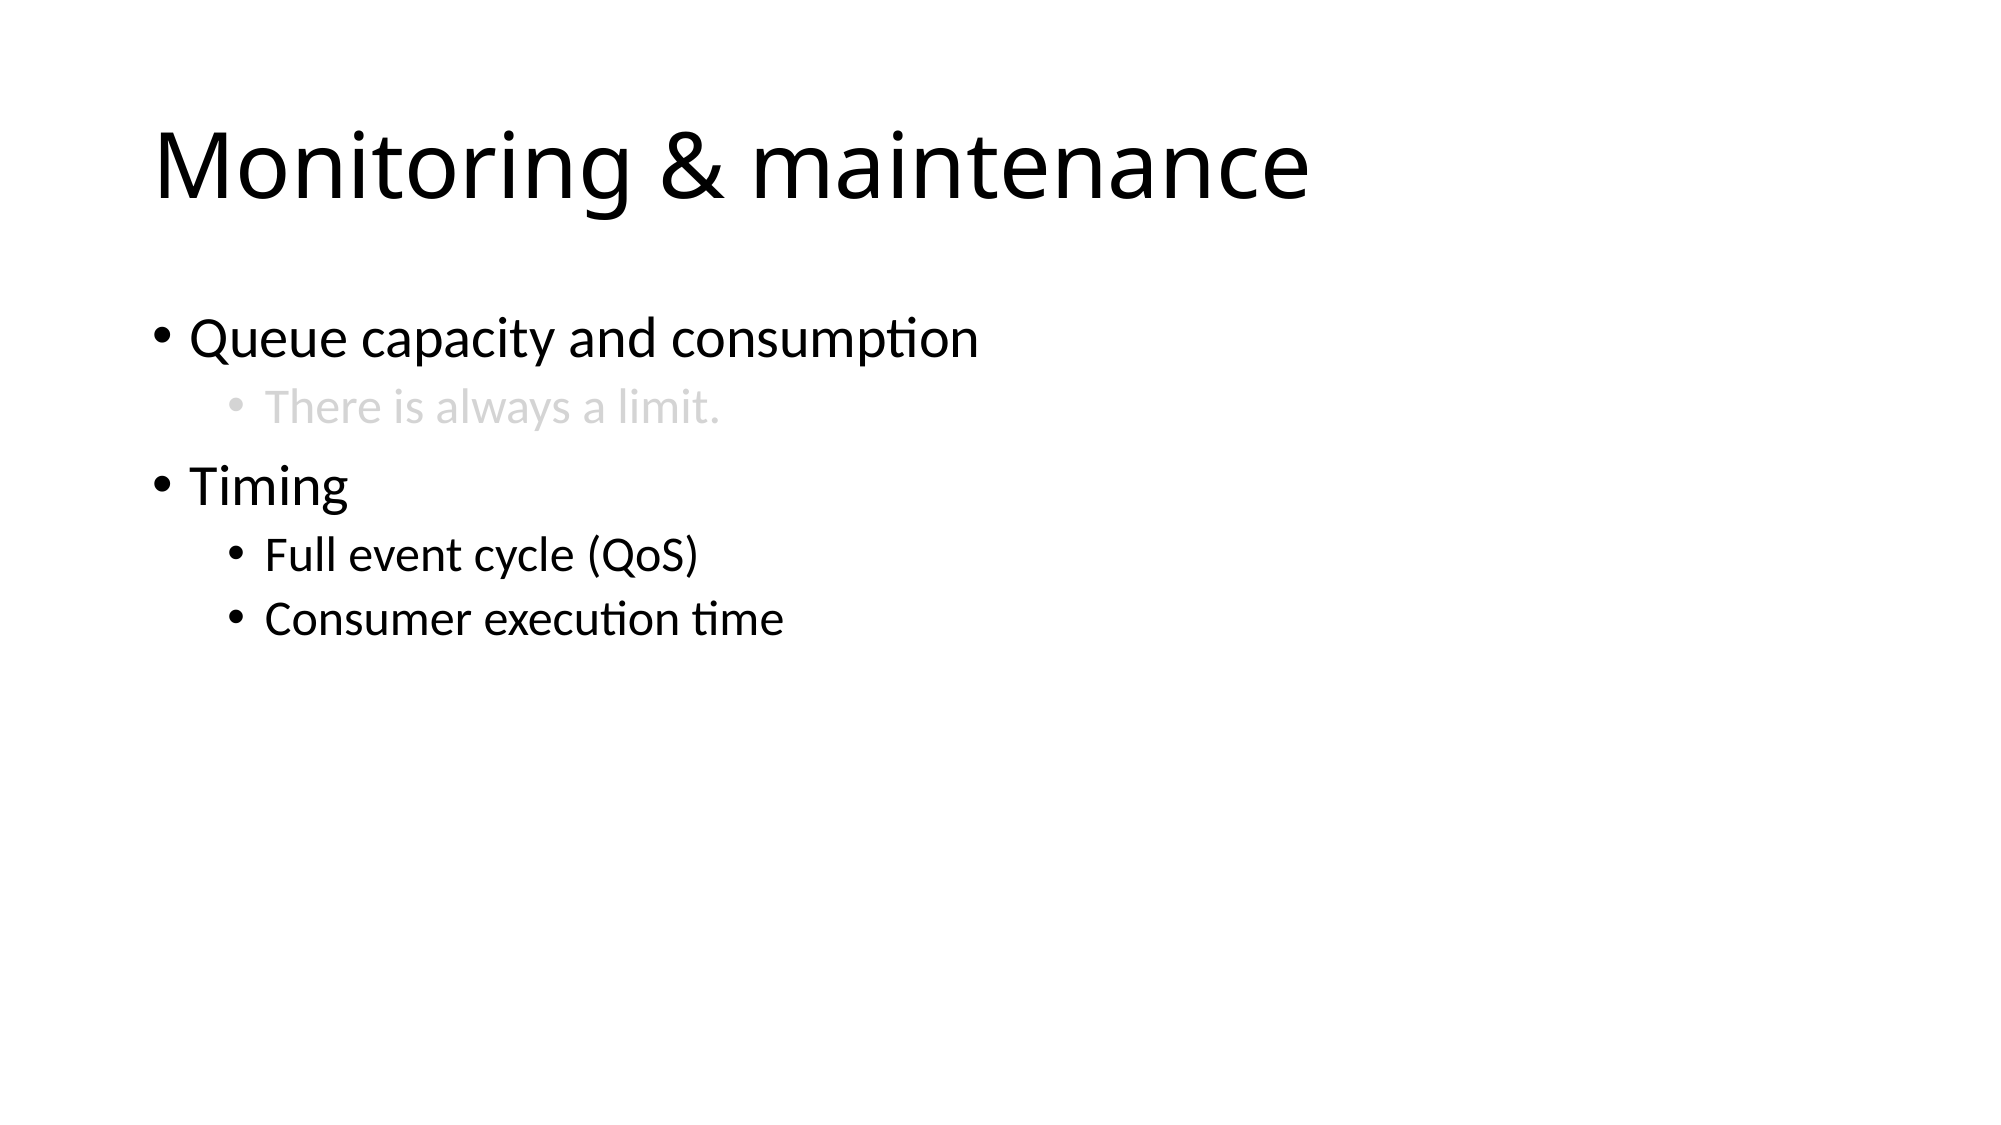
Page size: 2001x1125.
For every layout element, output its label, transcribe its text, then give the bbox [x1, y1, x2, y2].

title Monitoring & maintenance [137, 59, 1863, 278]
list Queue capacity and consumption There is always a limit. Timing Full event cycle (QoS) Consumer execution time [137, 299, 1863, 1014]
